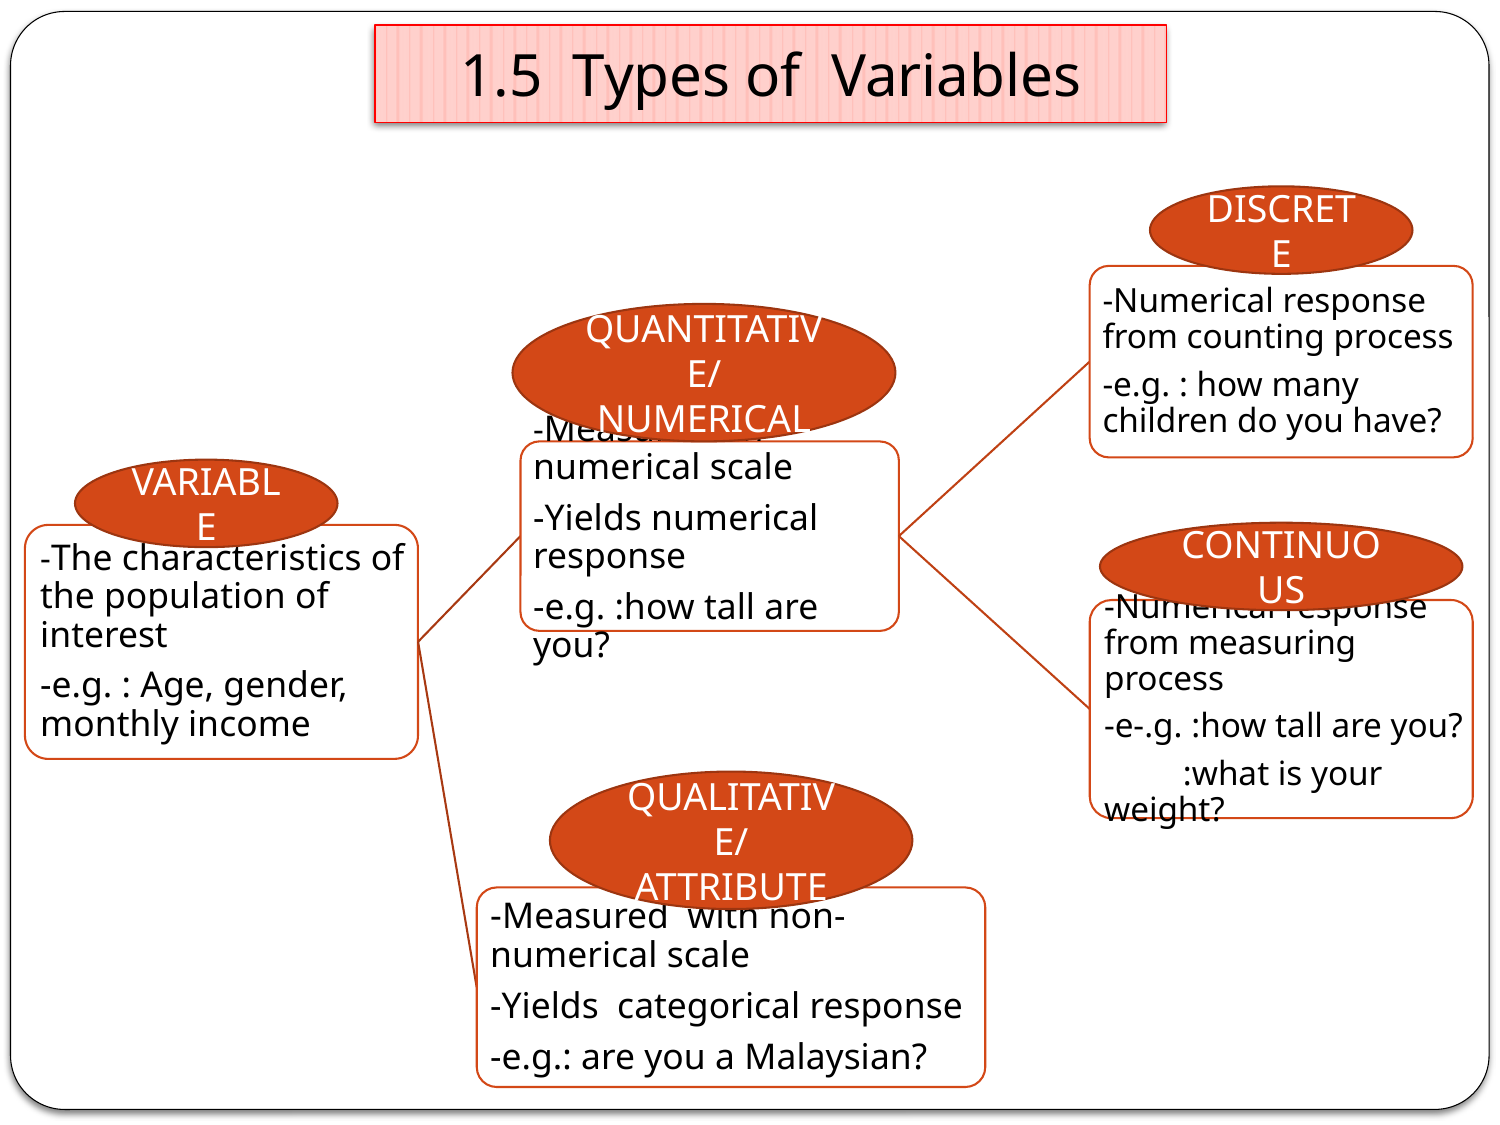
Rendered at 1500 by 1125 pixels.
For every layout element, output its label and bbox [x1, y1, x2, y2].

text_box [24, 0, 1488, 1125]
